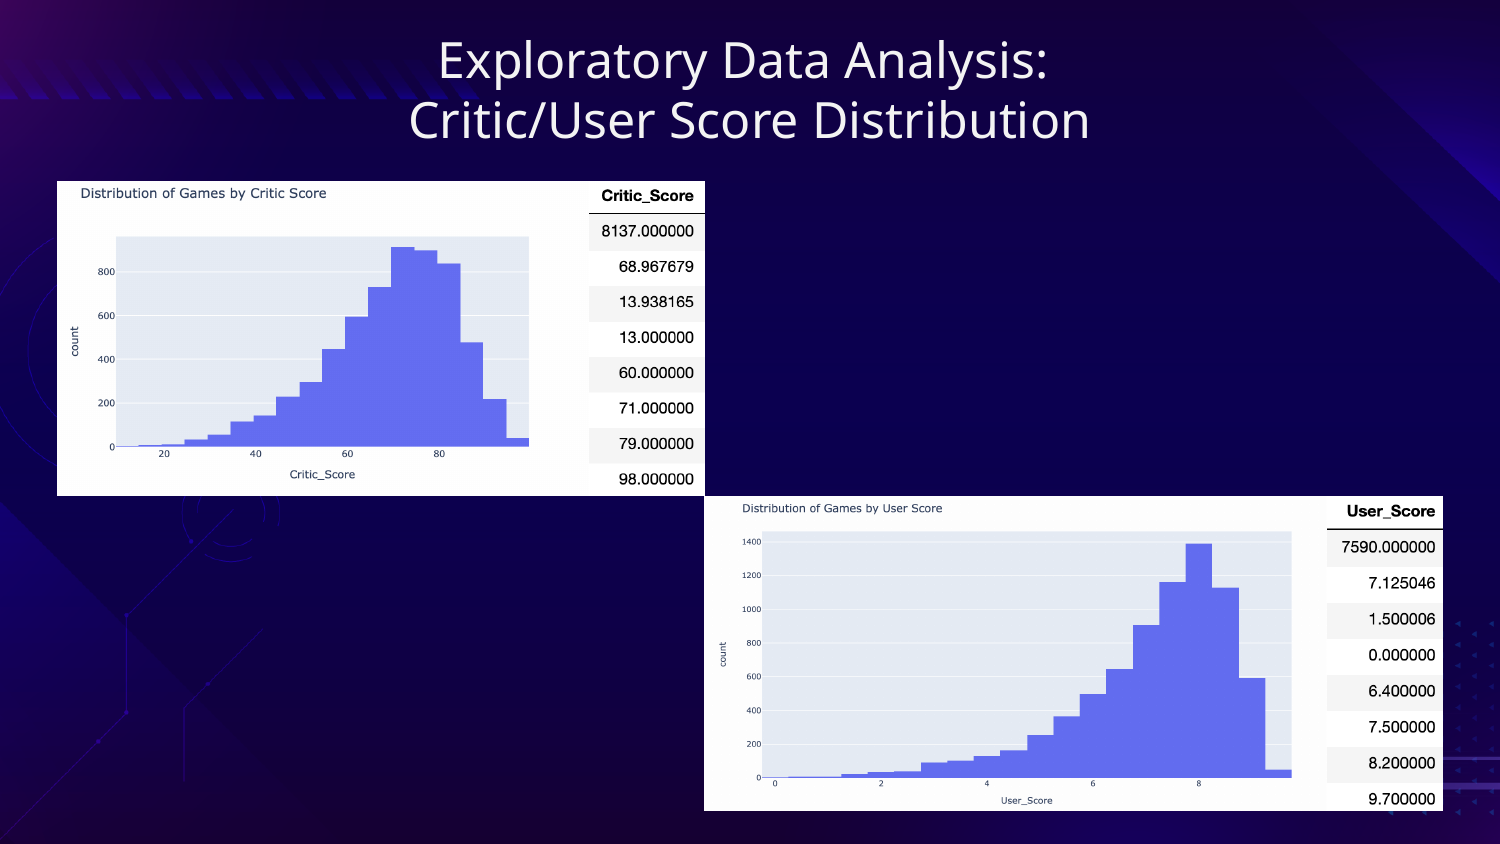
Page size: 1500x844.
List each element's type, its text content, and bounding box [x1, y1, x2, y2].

title Exploratory Data Analysis: Critic/User Score Distribution [221, 10, 1279, 167]
picture [0, 0, 1500, 844]
